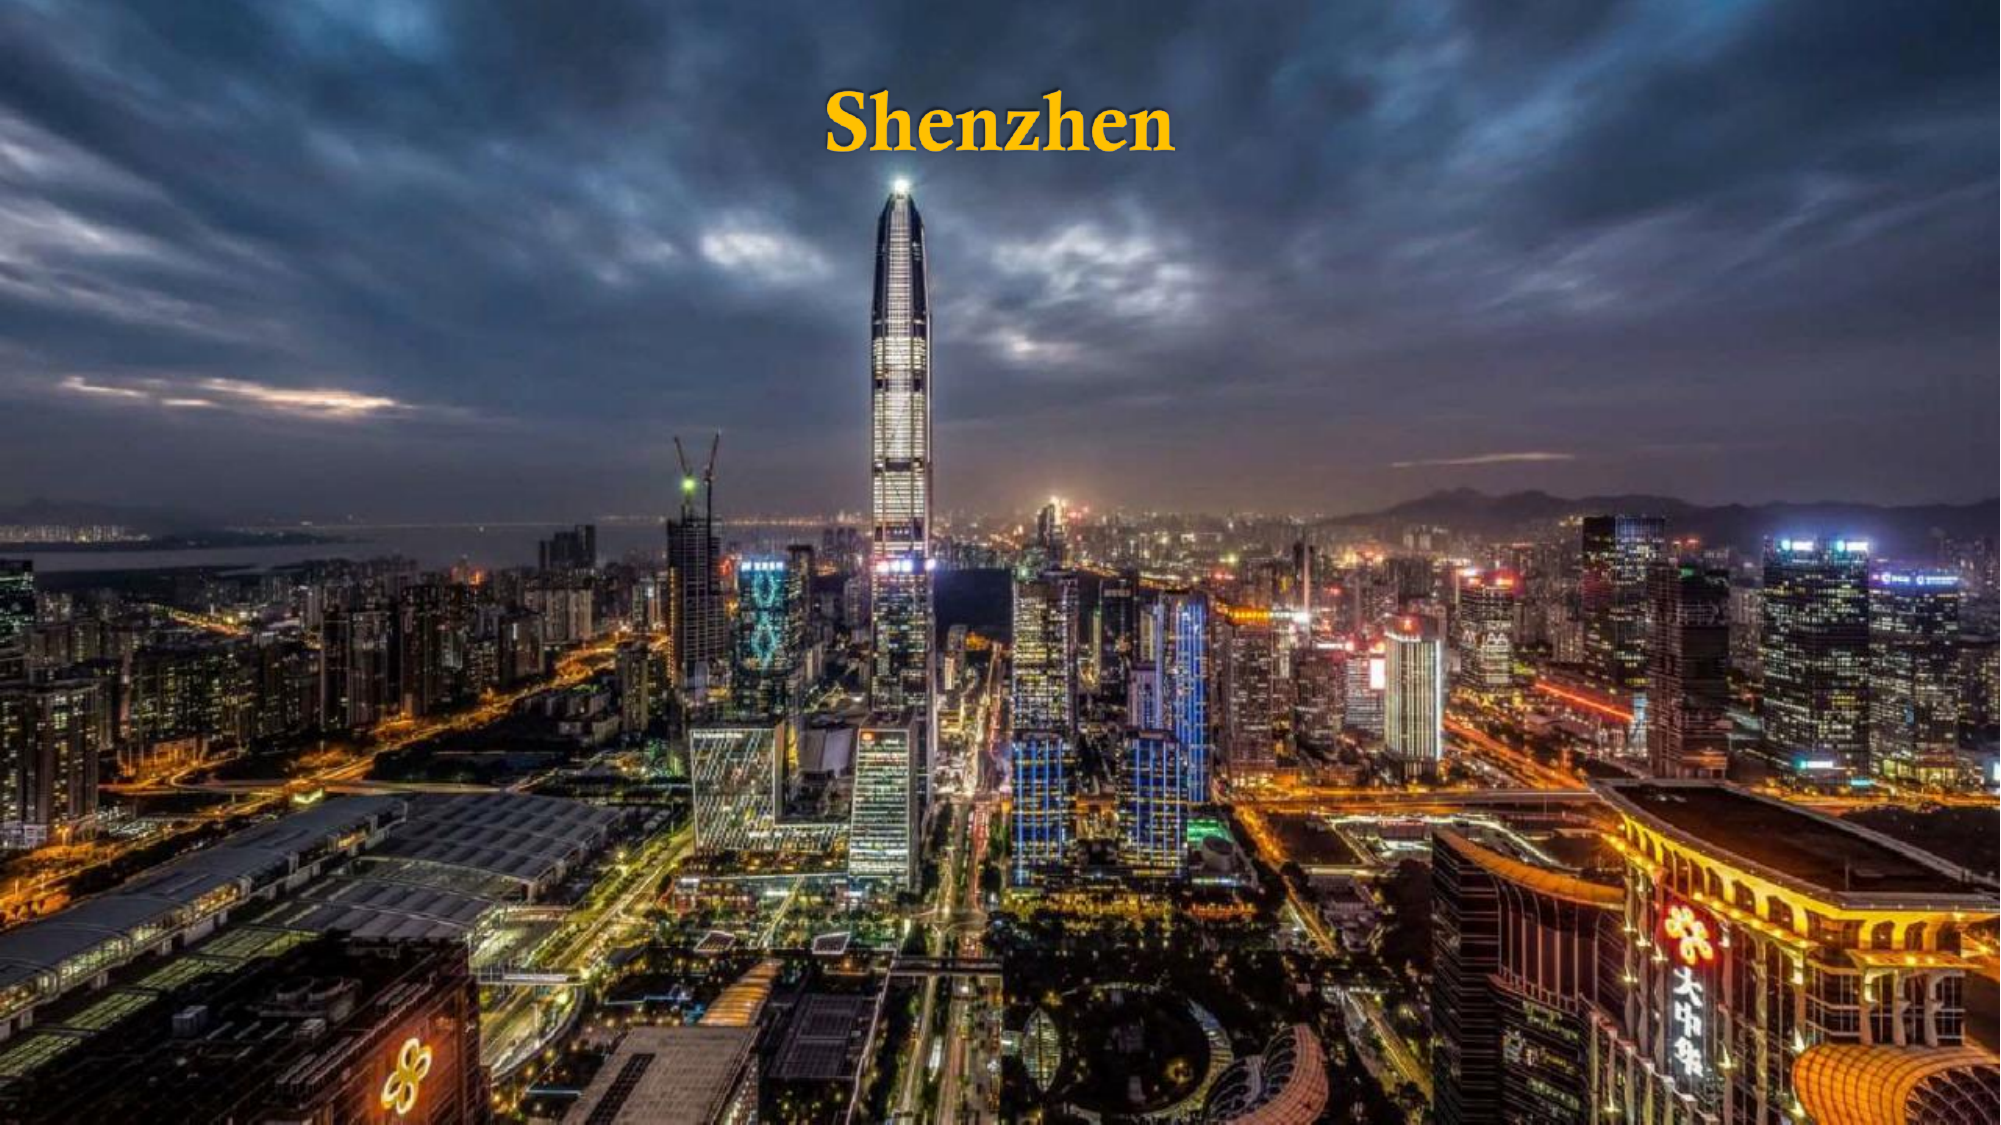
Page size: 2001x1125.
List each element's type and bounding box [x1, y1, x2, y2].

text_box [826, 89, 1176, 152]
text_box [0, 0, 2000, 1125]
text_box [819, 80, 1180, 157]
text_box [824, 85, 1176, 151]
